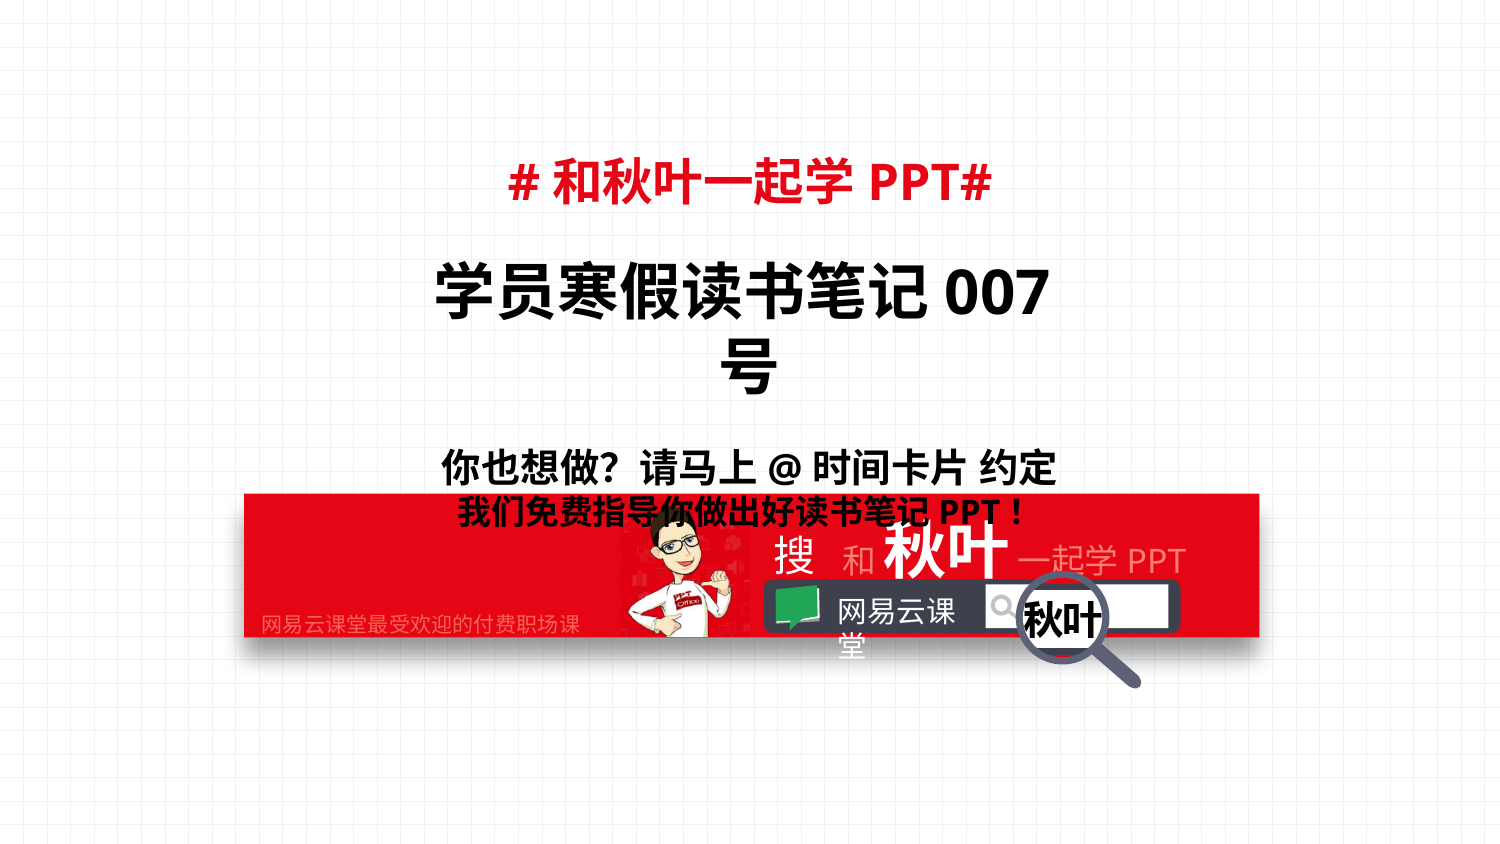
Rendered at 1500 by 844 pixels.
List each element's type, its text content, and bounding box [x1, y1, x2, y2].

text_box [243, 493, 1260, 673]
text_box #和秋叶一起学PPT# 学员寒假读书笔记007号 你也想做？请马上@时间卡片 约定 我们免费指导你做出好读书笔记PPT！ [395, 142, 1105, 491]
